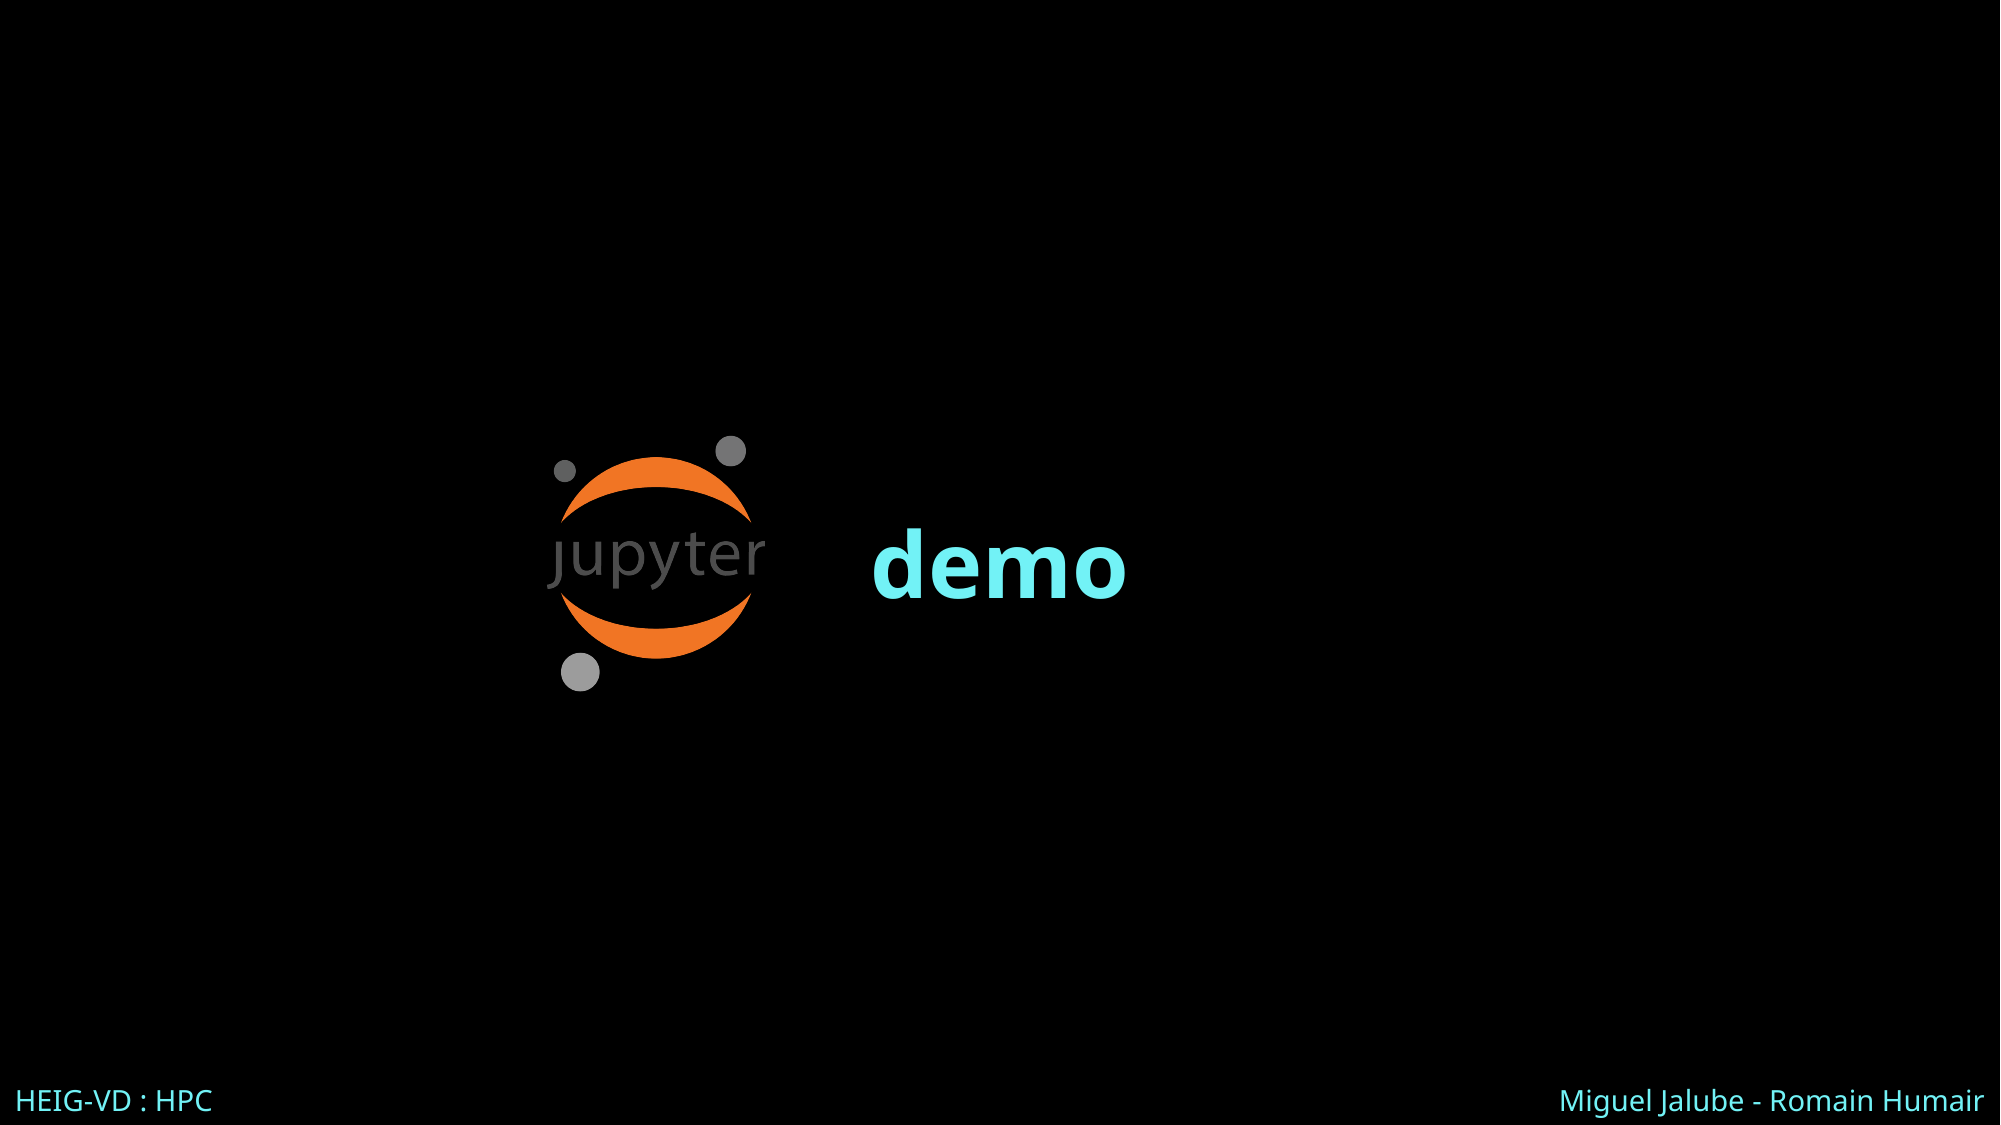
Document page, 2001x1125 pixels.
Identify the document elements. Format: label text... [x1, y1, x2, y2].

text_box Miguel Jalube - Romain Humair [1455, 1074, 2000, 1125]
picture [543, 431, 769, 693]
text_box demo [769, 499, 1272, 624]
text_box HEIG-VD : HPC [0, 1074, 544, 1125]
